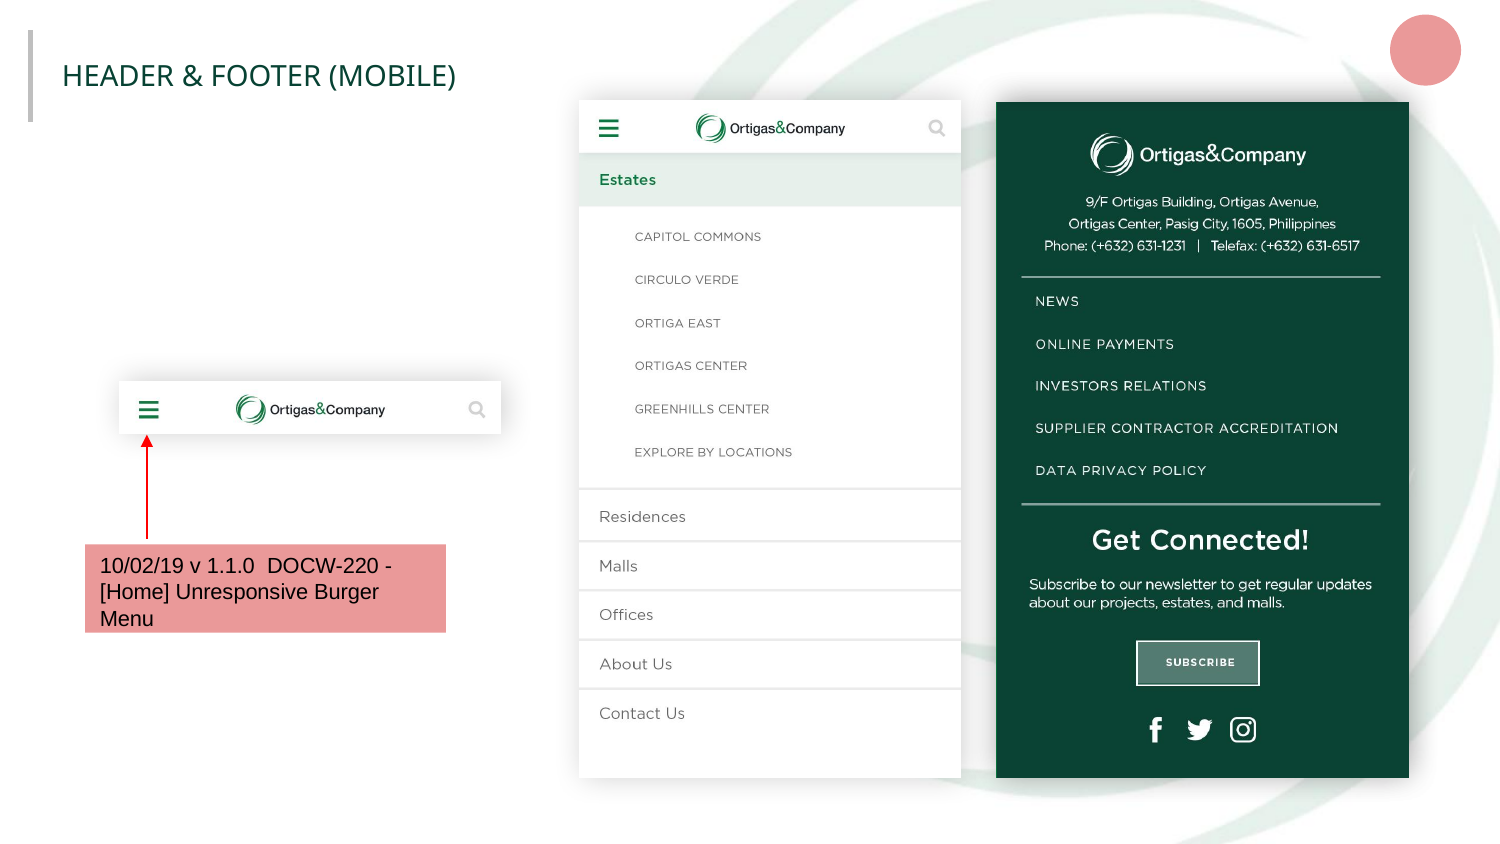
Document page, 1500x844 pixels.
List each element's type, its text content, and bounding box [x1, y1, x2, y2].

text_box [1390, 14, 1462, 86]
text_box HEADER & FOOTER (MOBILE) [46, 50, 529, 100]
text_box 10/02/19 v 1.1.0 DOCW-220 - [Home] Unresponsive Burger Menu [85, 544, 446, 633]
picture [0, 0, 1500, 844]
